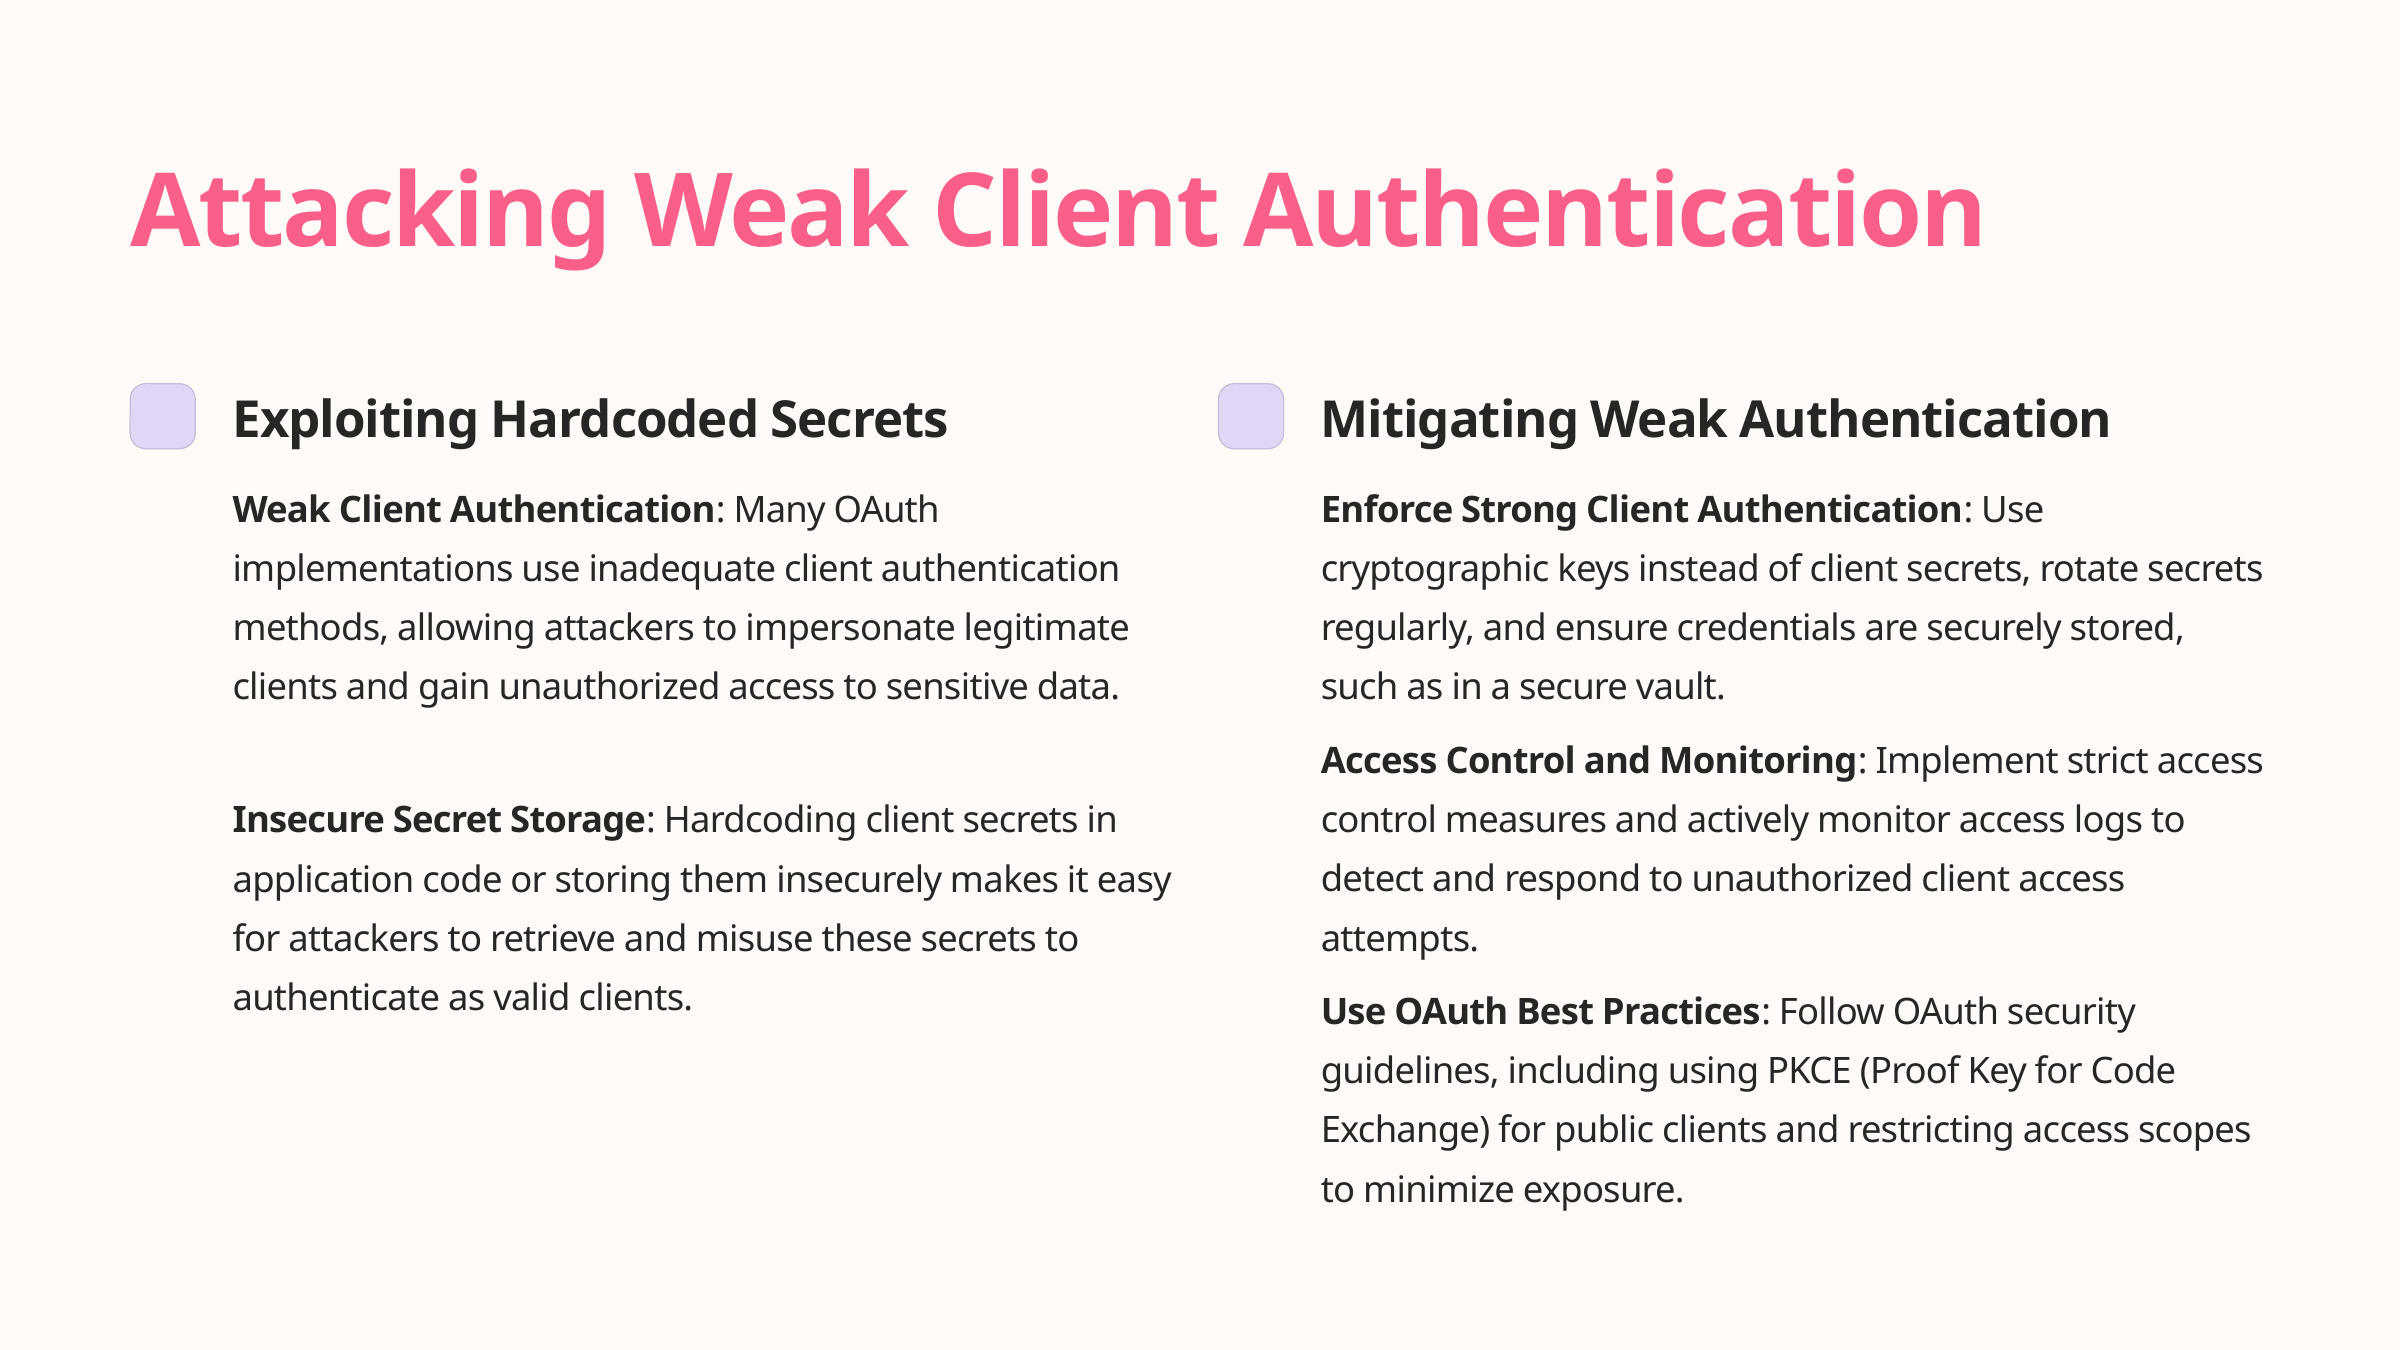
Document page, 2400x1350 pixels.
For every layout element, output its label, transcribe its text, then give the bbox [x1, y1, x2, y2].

text_box Attacking Weak Client Authentication [130, 139, 1837, 268]
text_box Exploiting Hardcoded Secrets [232, 383, 901, 448]
text_box Access Control and Monitoring: Implement strict access control measures and actively monitor access logs to detect and respond to unauthorized client access attempts. [1320, 721, 2270, 960]
text_box Use OAuth Best Practices: Follow OAuth security guidelines, including using PKCE (Proof Key for Code Exchange) for public clients and restricting access scopes to minimize exposure. [1320, 972, 2270, 1211]
text_box Insecure Secret Storage: Hardcoding client secrets in application code or storing them insecurely makes it easy for attackers to retrieve and misuse these secrets to authenticate as valid clients. [232, 780, 1182, 1019]
text_box Weak Client Authentication: Many OAuth implementations use inadequate client authentication methods, allowing attackers to impersonate legitimate clients and gain unauthorized access to sensitive data. [232, 469, 1182, 768]
text_box [1218, 383, 1284, 449]
text_box [130, 383, 196, 449]
text_box Mitigating Weak Authentication [1320, 383, 2045, 448]
text_box Enforce Strong Client Authentication: Use cryptographic keys instead of client secrets, rotate secrets regularly, and ensure credentials are securely stored, such as in a secure vault. [1320, 469, 2270, 709]
